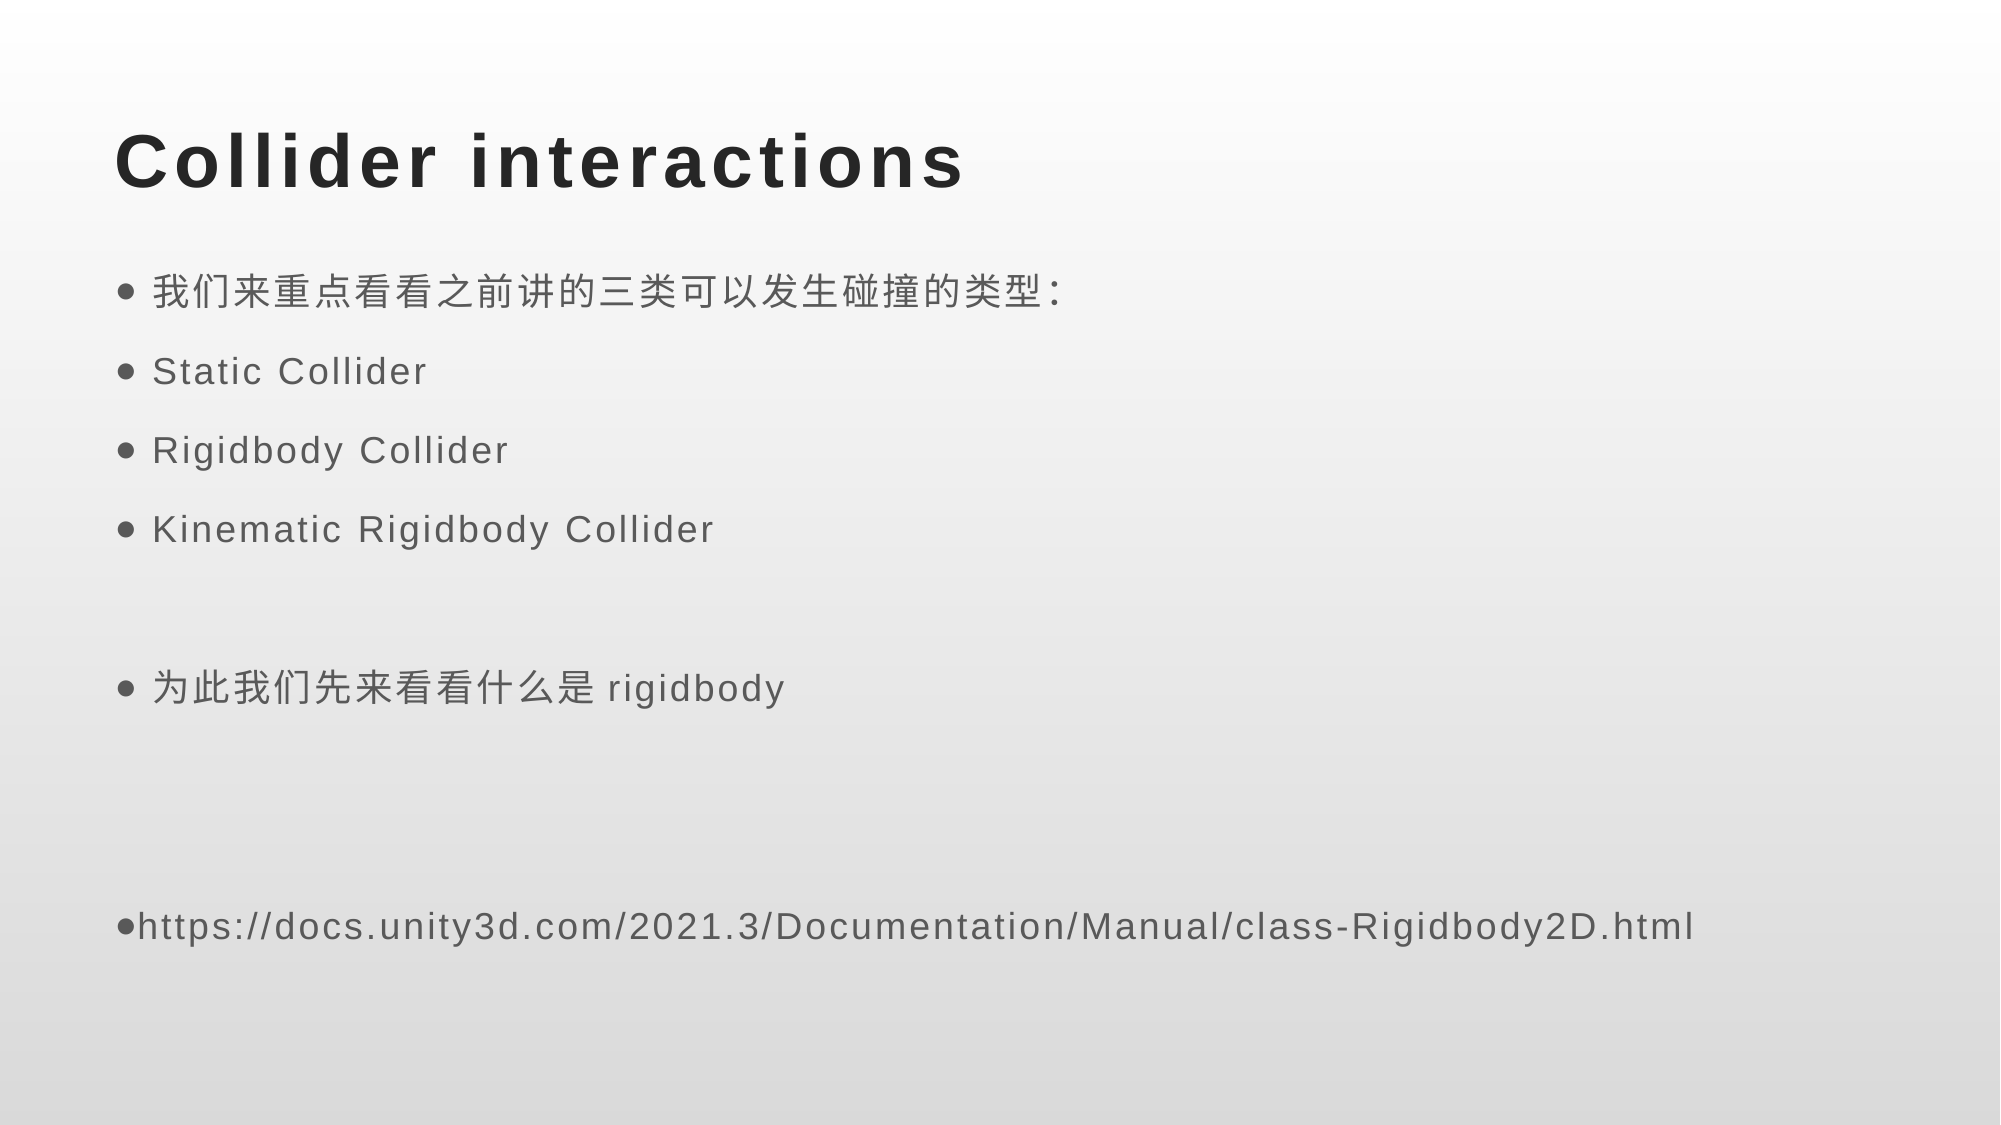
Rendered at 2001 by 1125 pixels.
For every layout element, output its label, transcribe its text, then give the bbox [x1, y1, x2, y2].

list 我们来重点看看之前讲的三类可以发生碰撞的类型： Static Collider Rigidbody Collider Kinematic Rigidbody Collider 为此我们先来看看什么是rigidbody https://docs.unity3d.com/2021.3/Documentation/Manual/class-Rigidbody2D.html [99, 246, 1931, 1026]
title Collider interactions [99, 99, 1900, 216]
